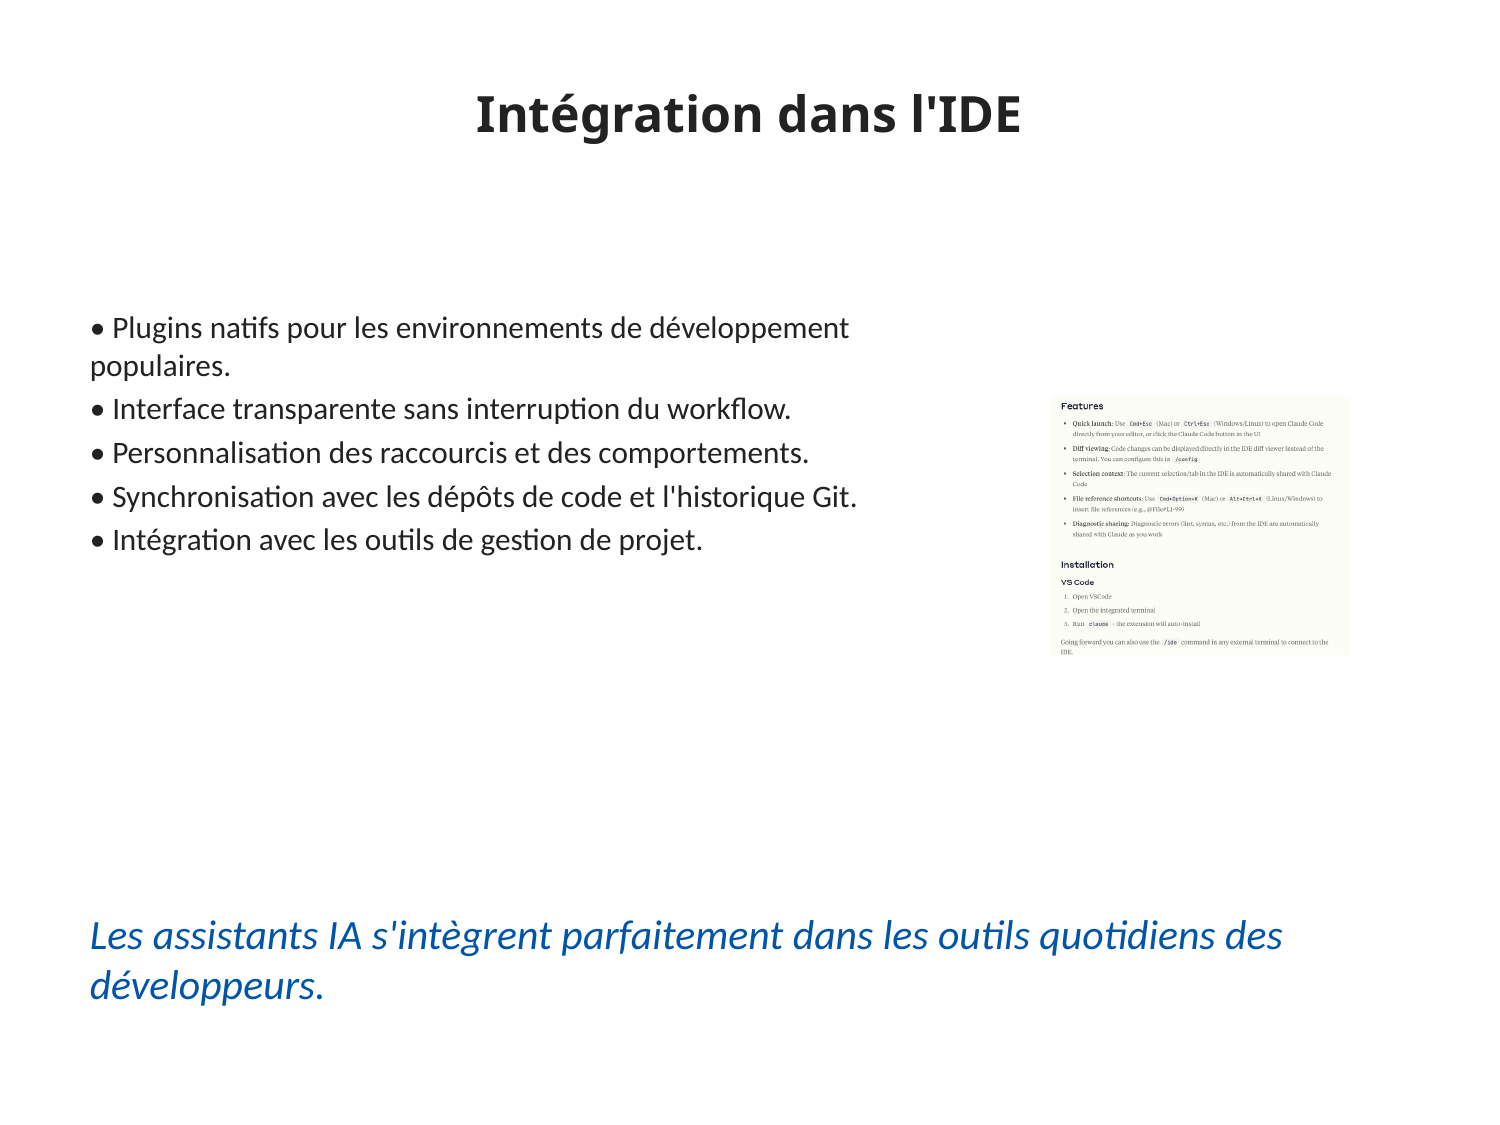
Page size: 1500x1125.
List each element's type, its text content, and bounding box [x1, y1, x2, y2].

title Intégration dans l'IDE [75, 75, 1425, 225]
list • Plugins natifs pour les environnements de développement populaires. • Interface transparente sans interruption du workflow. • Personnalisation des raccourcis et des comportements. • Synchronisation avec les dépôts de code et l'historique Git. • Intégration avec les outils de gestion de projet. [75, 299, 975, 750]
list Les assistants IA s'intègrent parfaitement dans les outils quotidiens des développeurs. [75, 900, 1425, 1050]
picture [1049, 395, 1350, 655]
